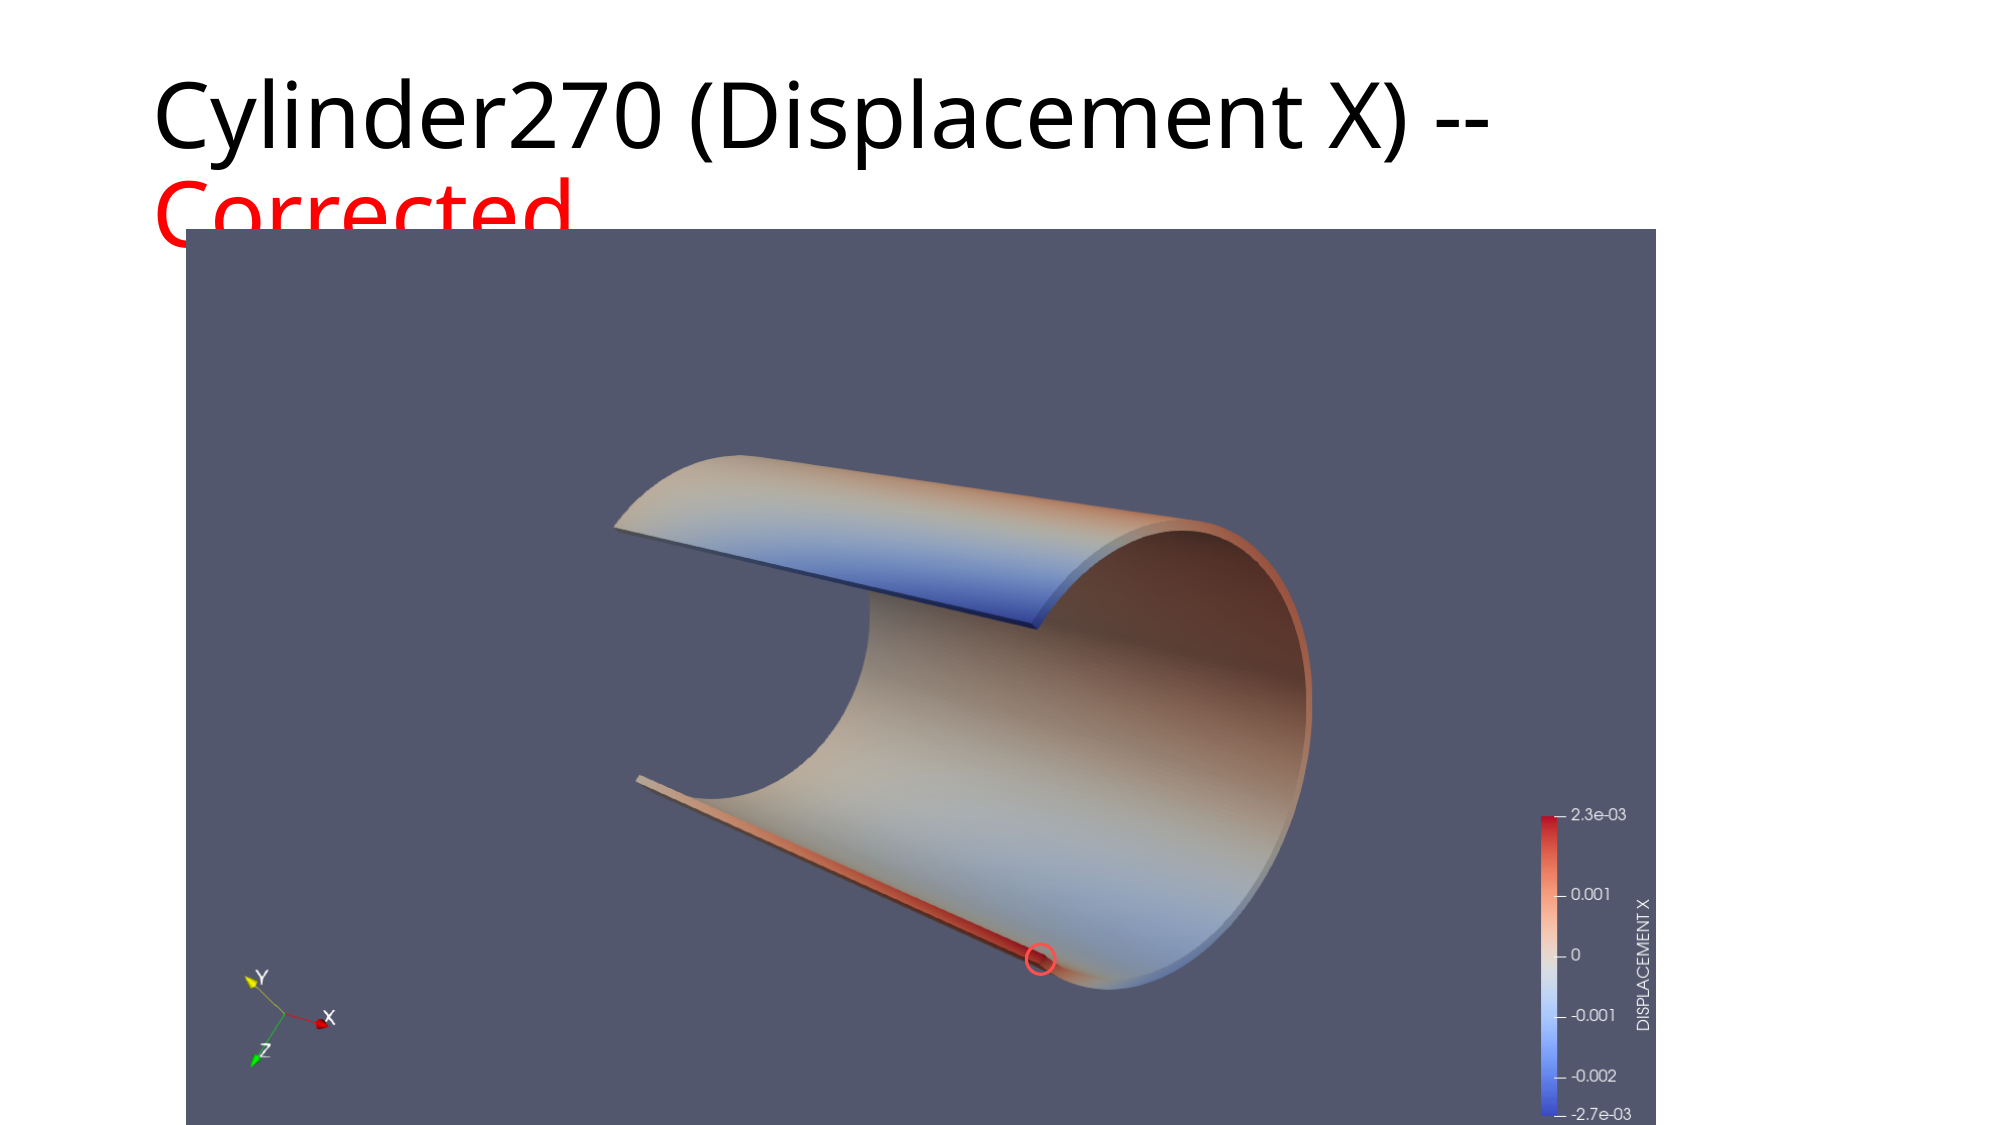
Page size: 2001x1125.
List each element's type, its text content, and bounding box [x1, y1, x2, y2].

title Cylinder270 (Displacement X) -- Corrected [137, 59, 1863, 278]
picture [185, 229, 1656, 1125]
